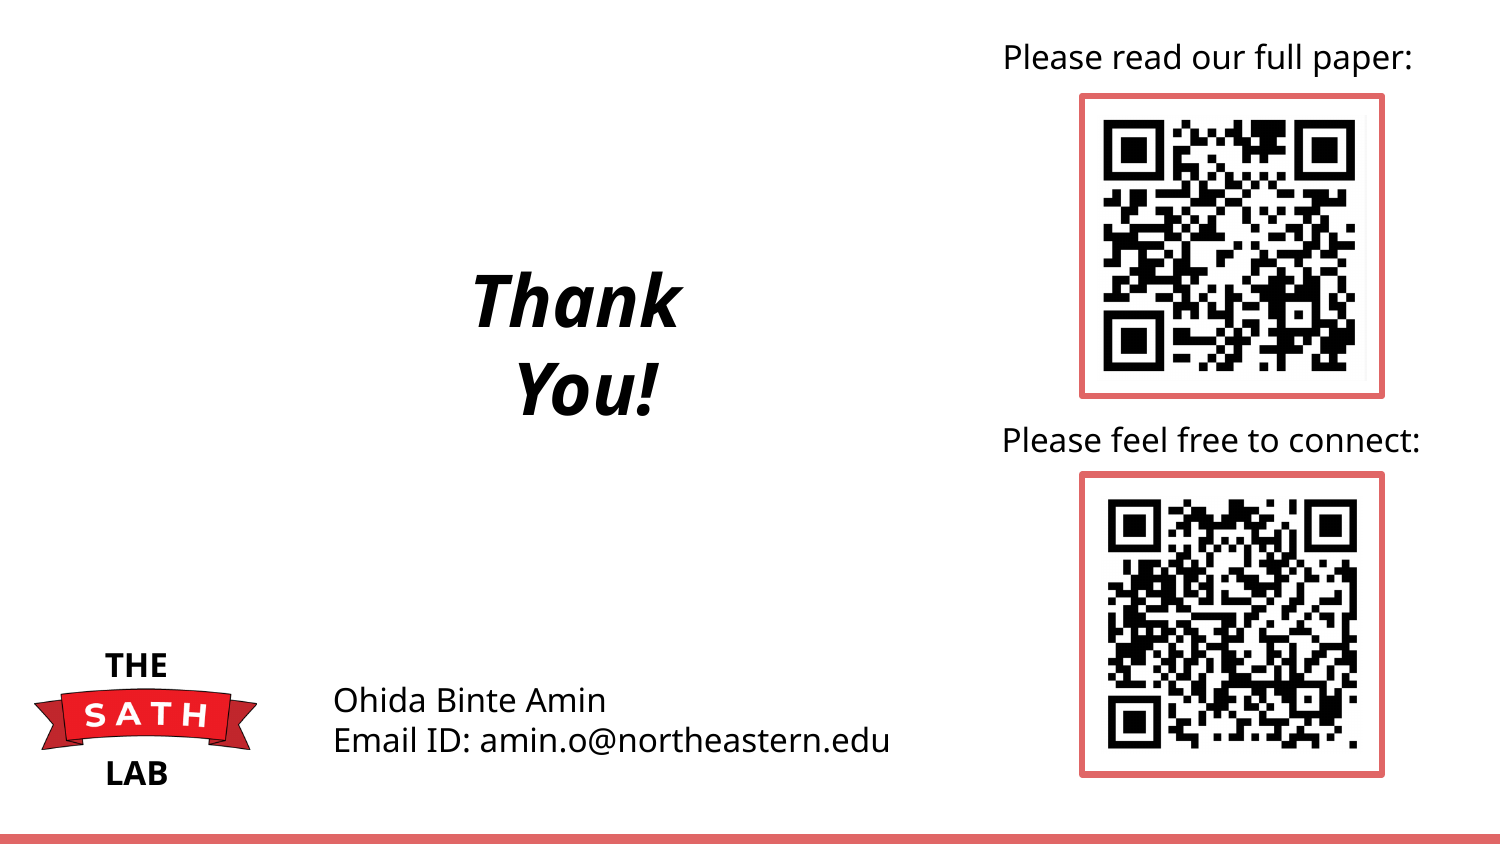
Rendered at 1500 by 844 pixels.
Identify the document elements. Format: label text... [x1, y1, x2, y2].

picture [1097, 115, 1367, 381]
text_box Please feel free to connect: [986, 404, 1500, 475]
text_box Please read our full paper: [987, 21, 1500, 92]
text_box [1082, 474, 1383, 775]
text_box LAB [89, 760, 201, 808]
text_box THE [89, 628, 201, 687]
text_box Thank You! [318, 240, 852, 446]
text_box [1082, 96, 1383, 396]
text_box Ohida Binte Amin Email ID: amin.o@northeastern.edu [318, 663, 1082, 774]
picture [1101, 495, 1364, 754]
picture [34, 688, 257, 751]
